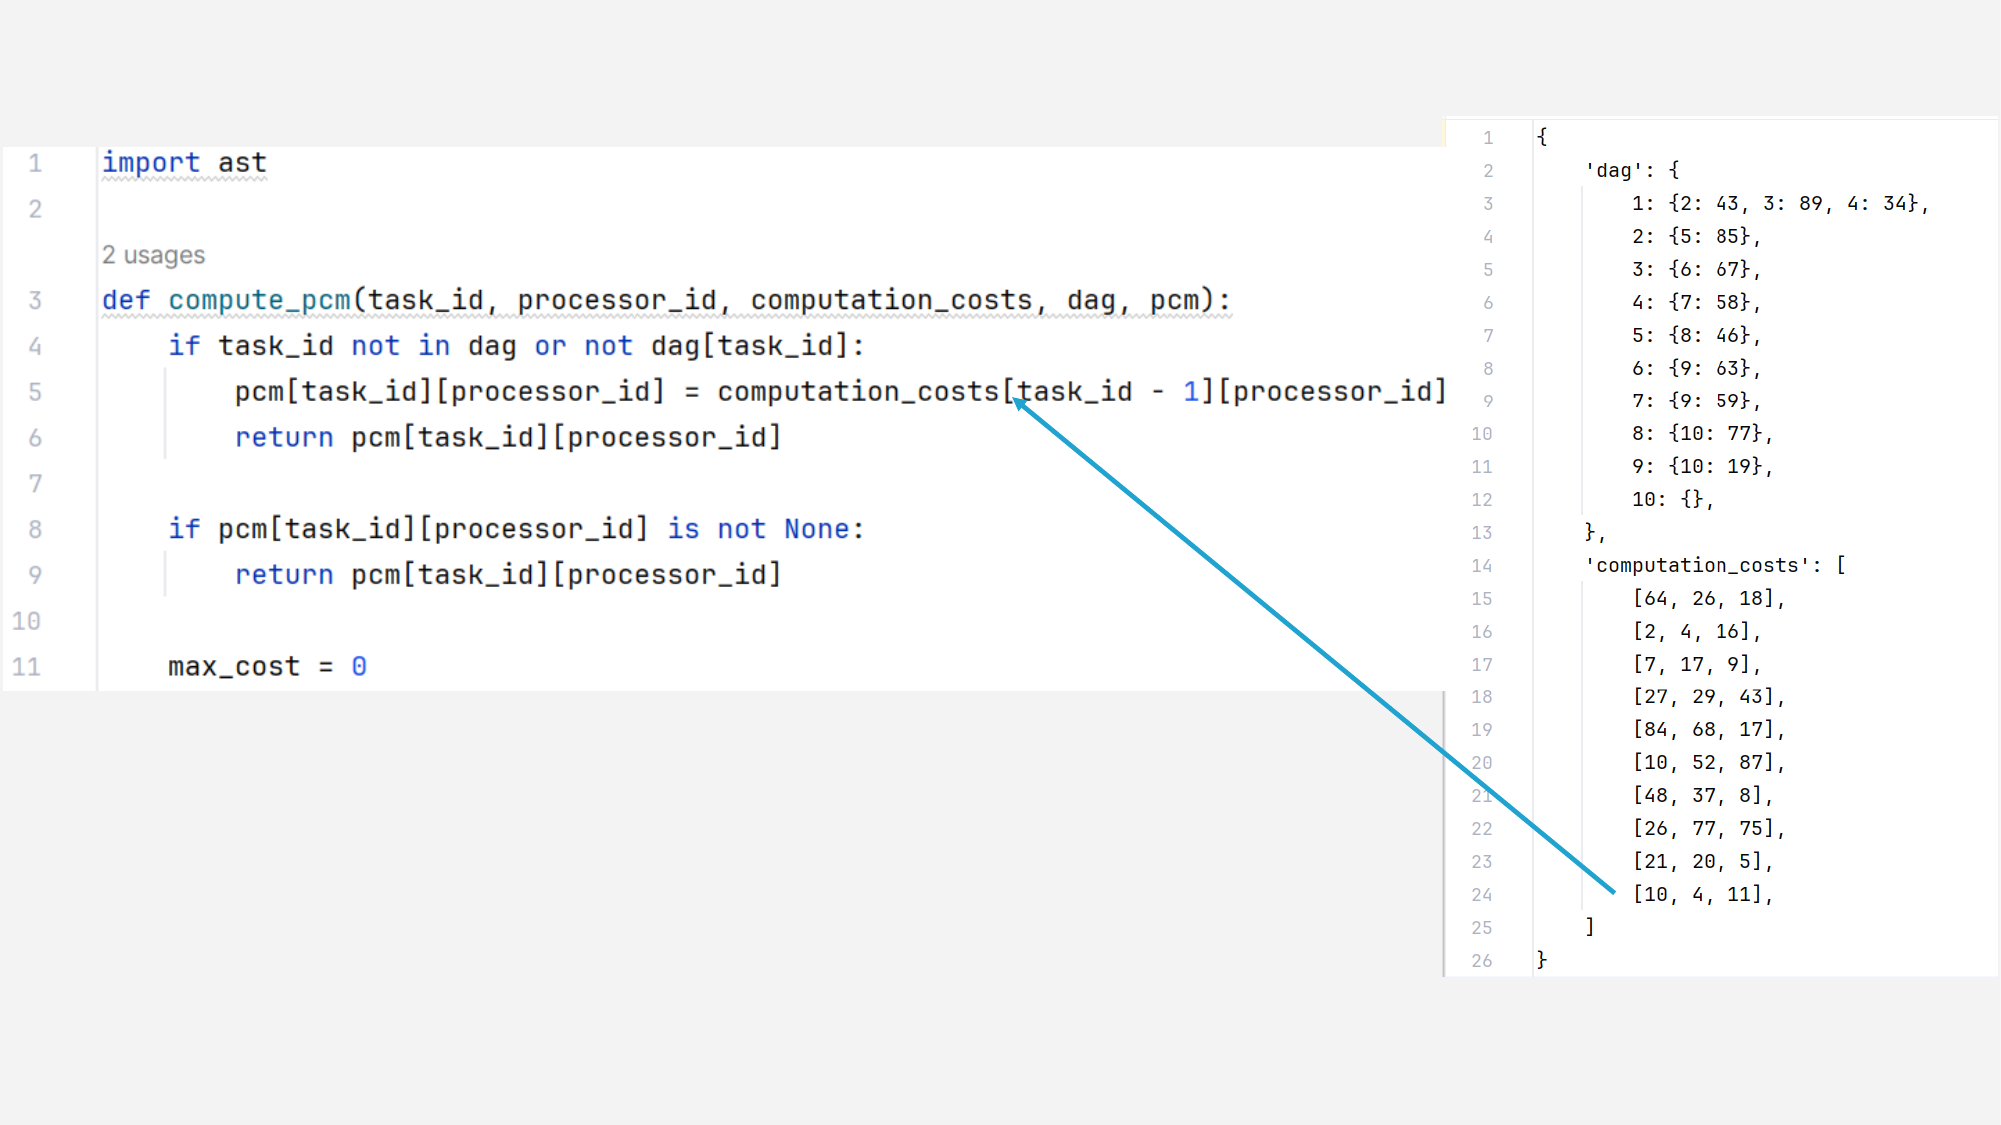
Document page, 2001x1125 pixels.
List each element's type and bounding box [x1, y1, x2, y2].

picture [2, 116, 1998, 977]
text_box [1012, 397, 1615, 894]
